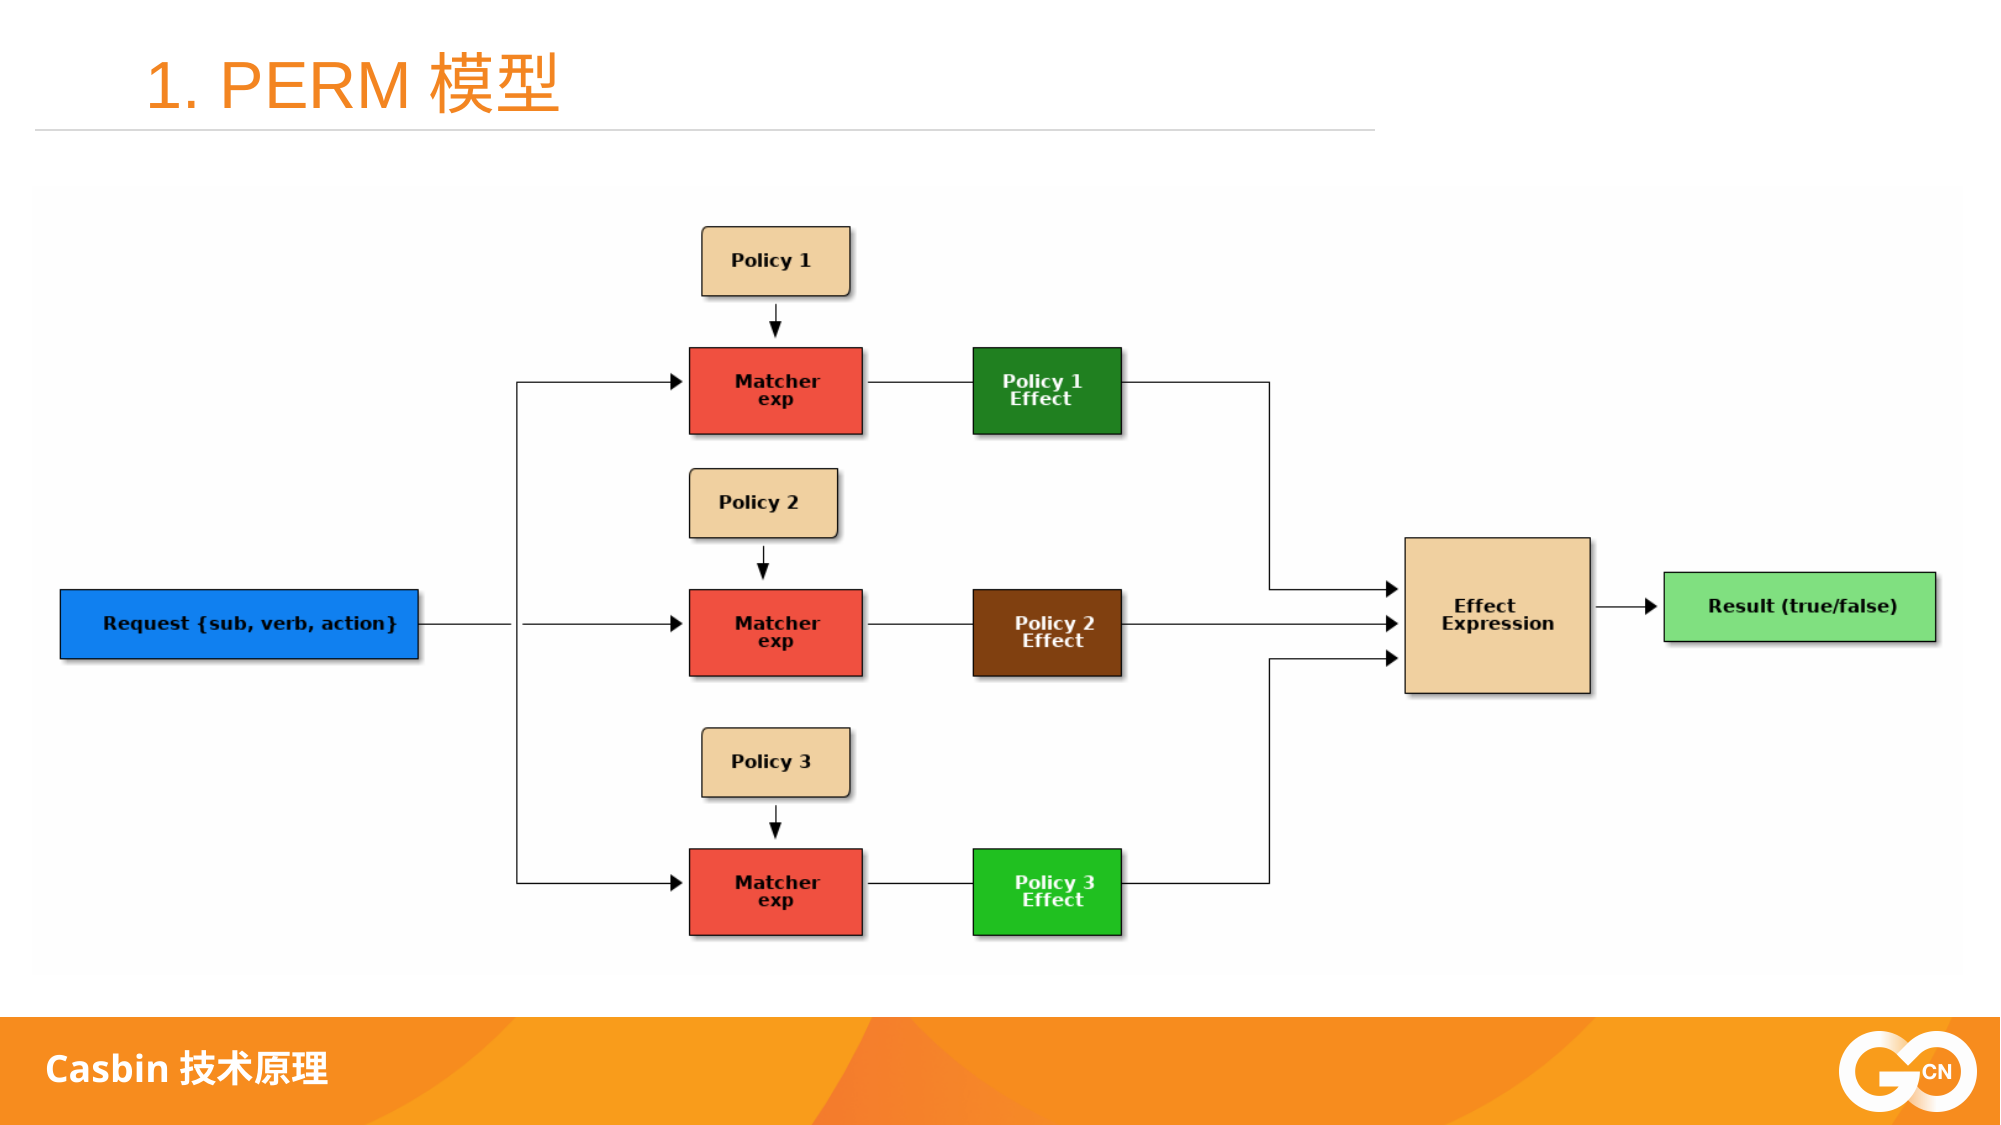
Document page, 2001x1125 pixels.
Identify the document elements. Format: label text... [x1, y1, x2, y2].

picture [0, 1017, 2000, 1125]
text_box 1. PERM模型 [130, 34, 577, 129]
picture [29, 182, 1966, 978]
text_box Casbin技术原理 [29, 1030, 650, 1108]
